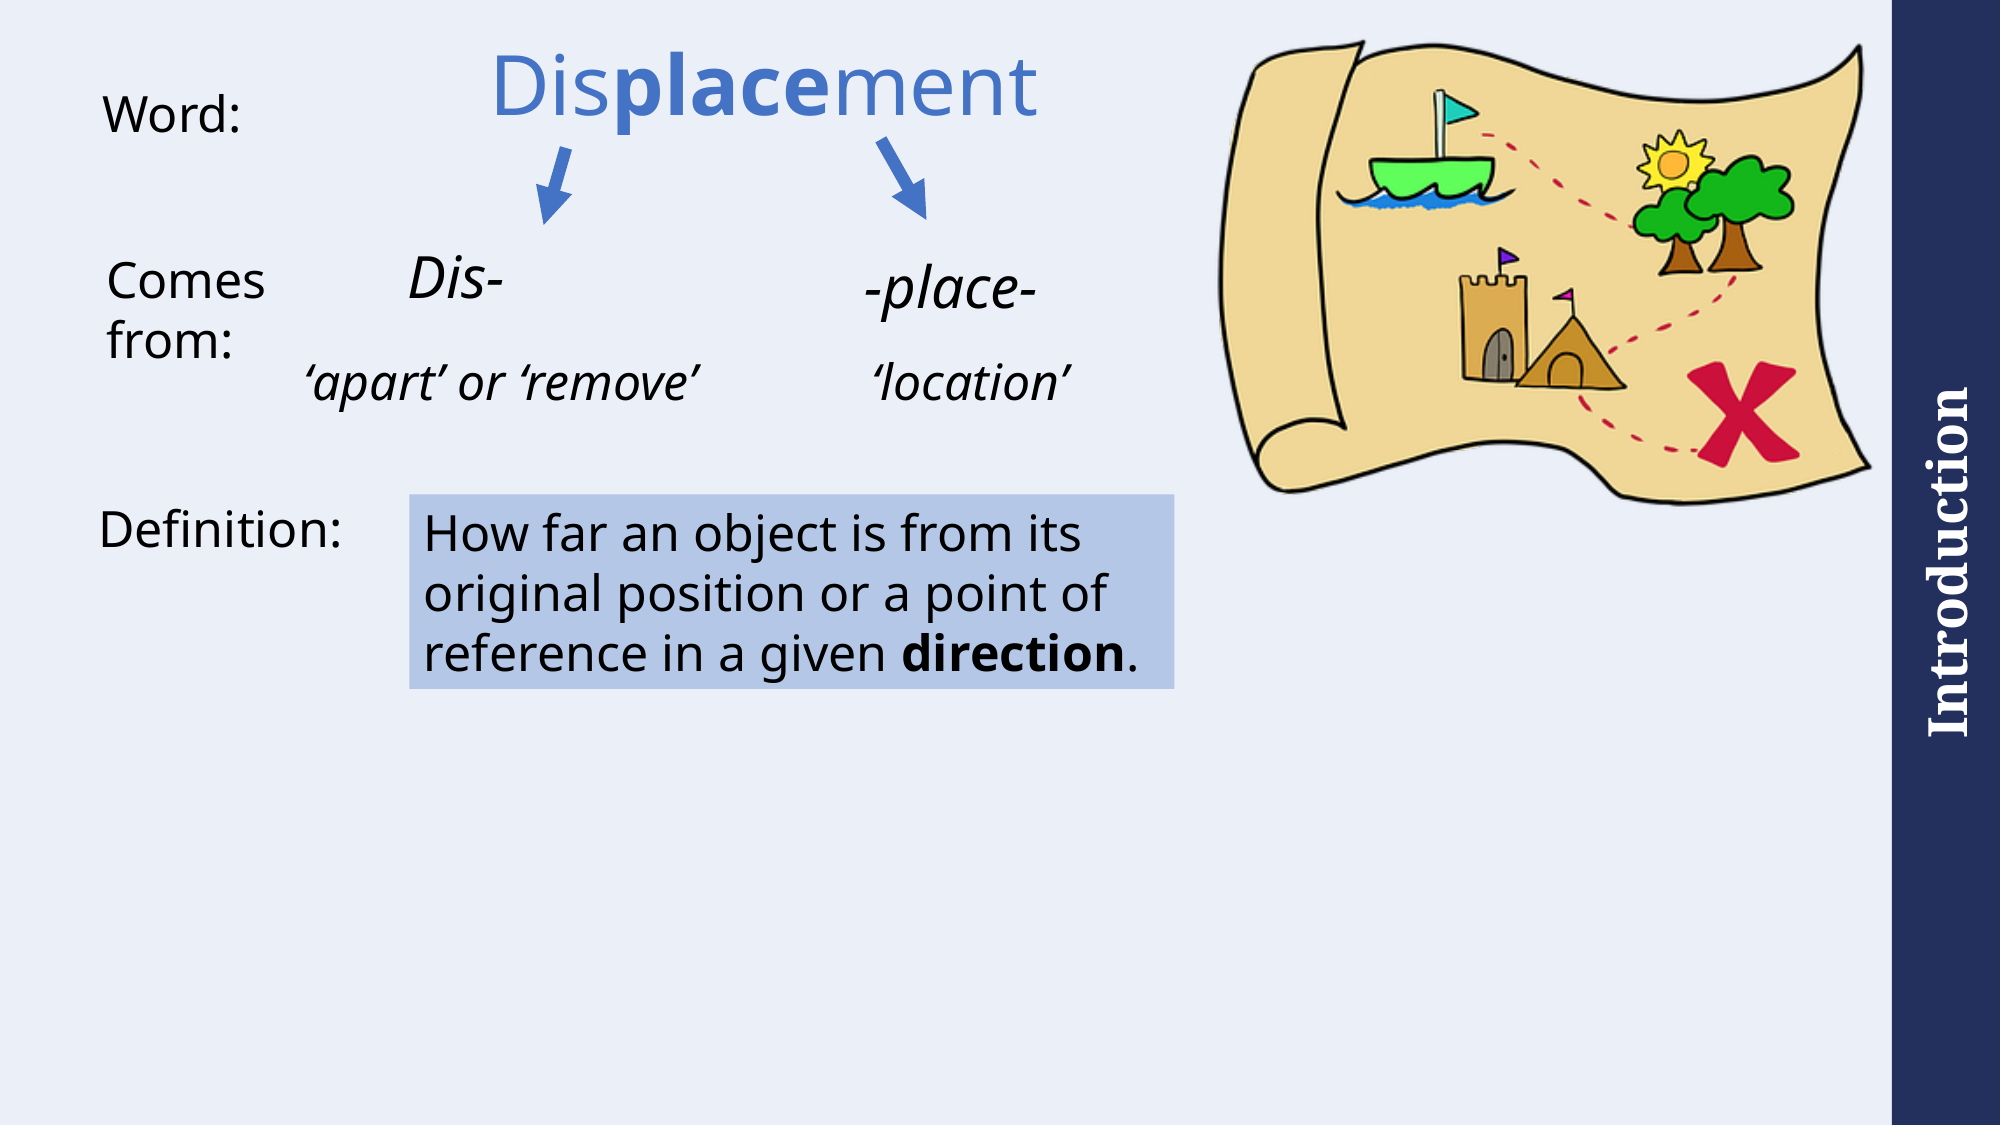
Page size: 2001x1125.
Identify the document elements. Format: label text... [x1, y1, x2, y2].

text_box ‘apart’ or ‘remove’ [288, 342, 799, 418]
text_box Dis- [393, 232, 521, 318]
text_box -place- [849, 242, 1054, 328]
text_box ‘location’ [856, 342, 1084, 418]
picture [1141, 0, 1982, 563]
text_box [880, 139, 927, 220]
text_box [543, 147, 566, 226]
text_box Definition: [83, 489, 358, 565]
text_box Comes from: [91, 240, 364, 376]
text_box Word: [87, 75, 258, 151]
text_box Displacement [474, 24, 1054, 140]
text_box How far an object is from its original position or a point of reference in a given direction. [409, 494, 1175, 689]
